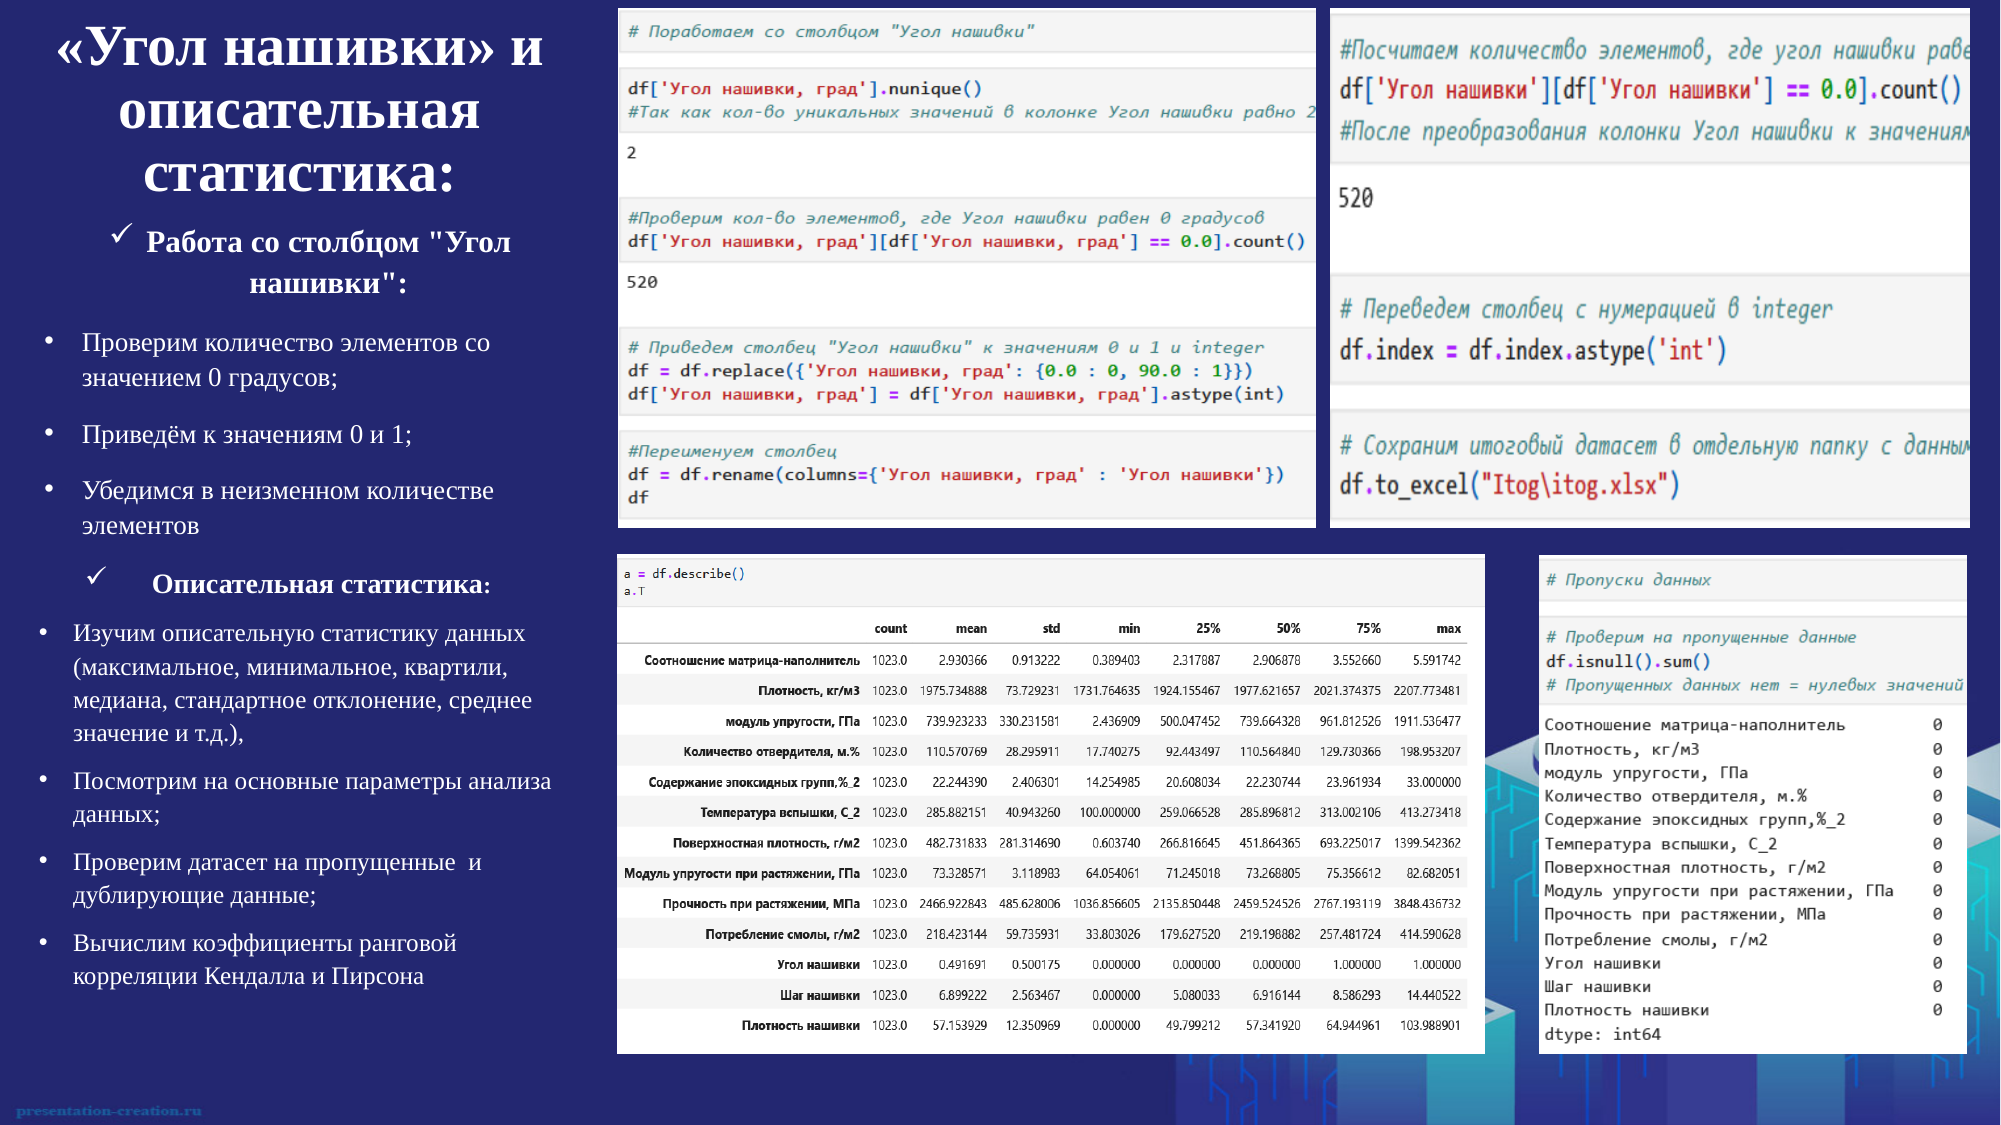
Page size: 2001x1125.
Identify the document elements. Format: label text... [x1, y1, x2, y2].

text_box «Угол нашивки» и описательная статистика: [23, 8, 577, 246]
picture [0, 0, 2001, 1125]
text_box Работа со столбцом "Угол нашивки": Проверим количество элементов со значением 0 градусов; Приведём к значениям 0 и 1; Убедимся в неизменном количестве элементов [29, 203, 591, 555]
text_box Описательная статистика: Изучим описательную статистику данных (максимальное, минимальное, квартили, медиана, стандартное отклонение, среднее значение и т.д.), Посмотрим на основные параметры анализа данных; Проверим датасет на пропущенные и дублирующие данные; Вычислим коэффициенты ранговой корреляции Кендалла и Пирсона [23, 554, 585, 998]
